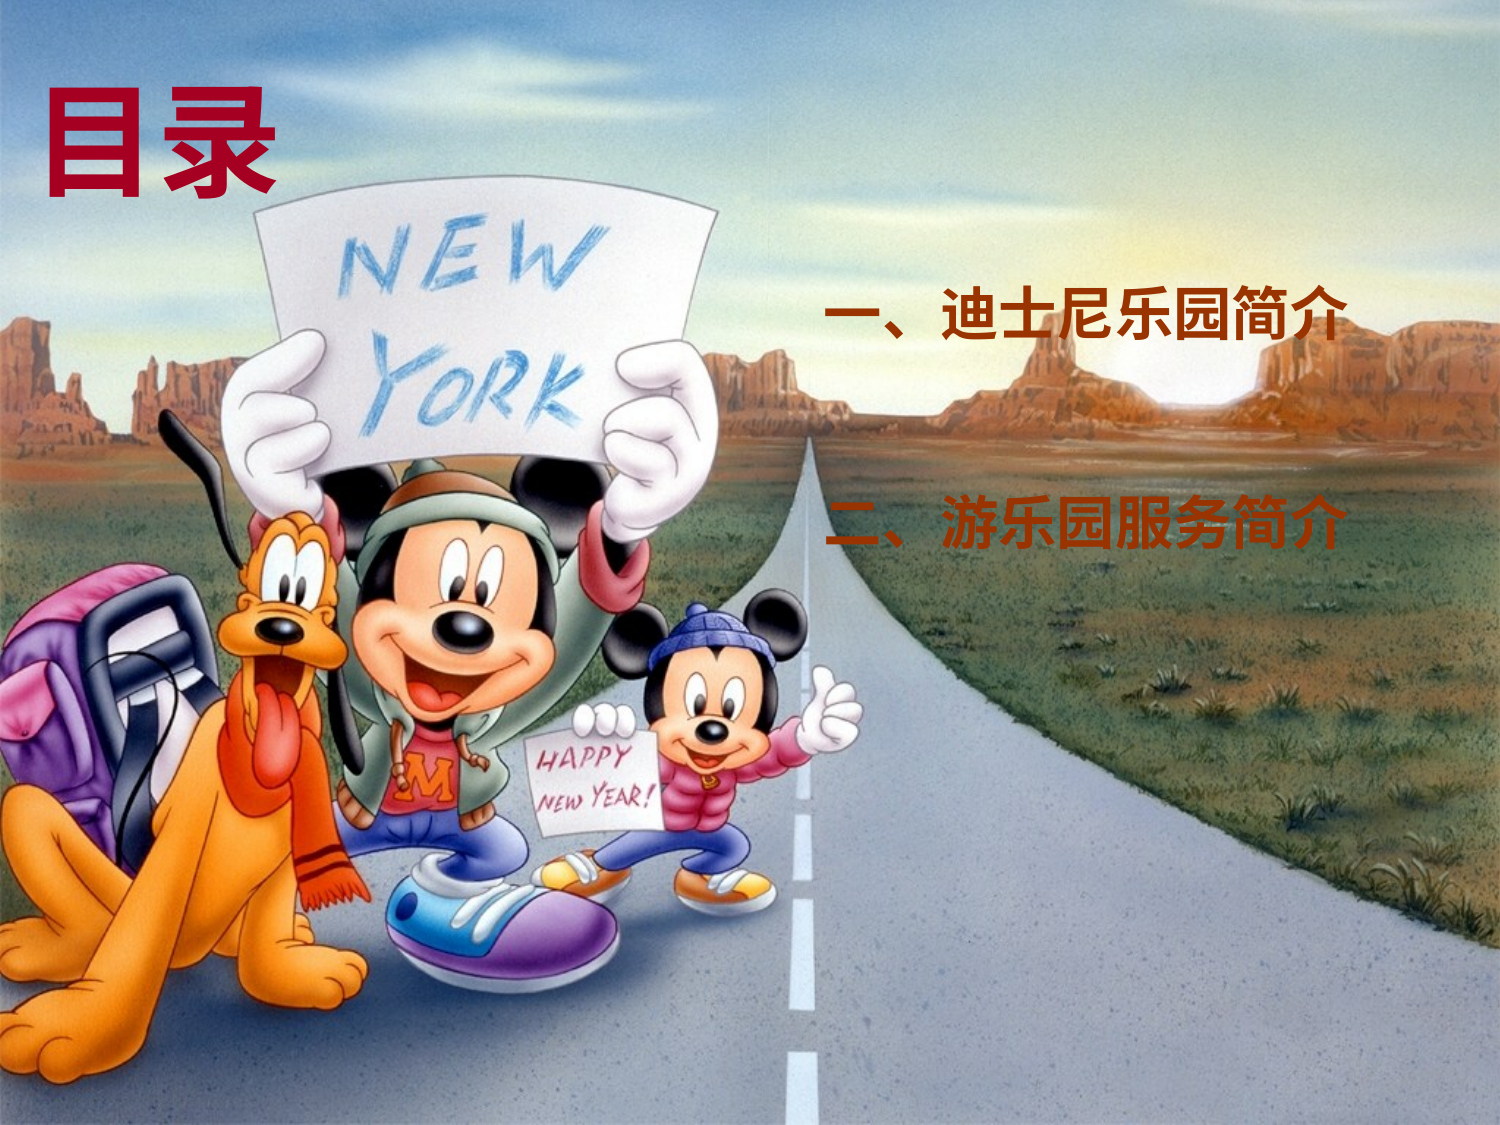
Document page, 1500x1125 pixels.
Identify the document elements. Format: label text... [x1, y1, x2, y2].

text_box 目录 [17, 54, 298, 220]
picture [0, 0, 1500, 1125]
text_box 一、迪士尼乐园简介 二、游乐园服务简介 [809, 199, 1500, 564]
